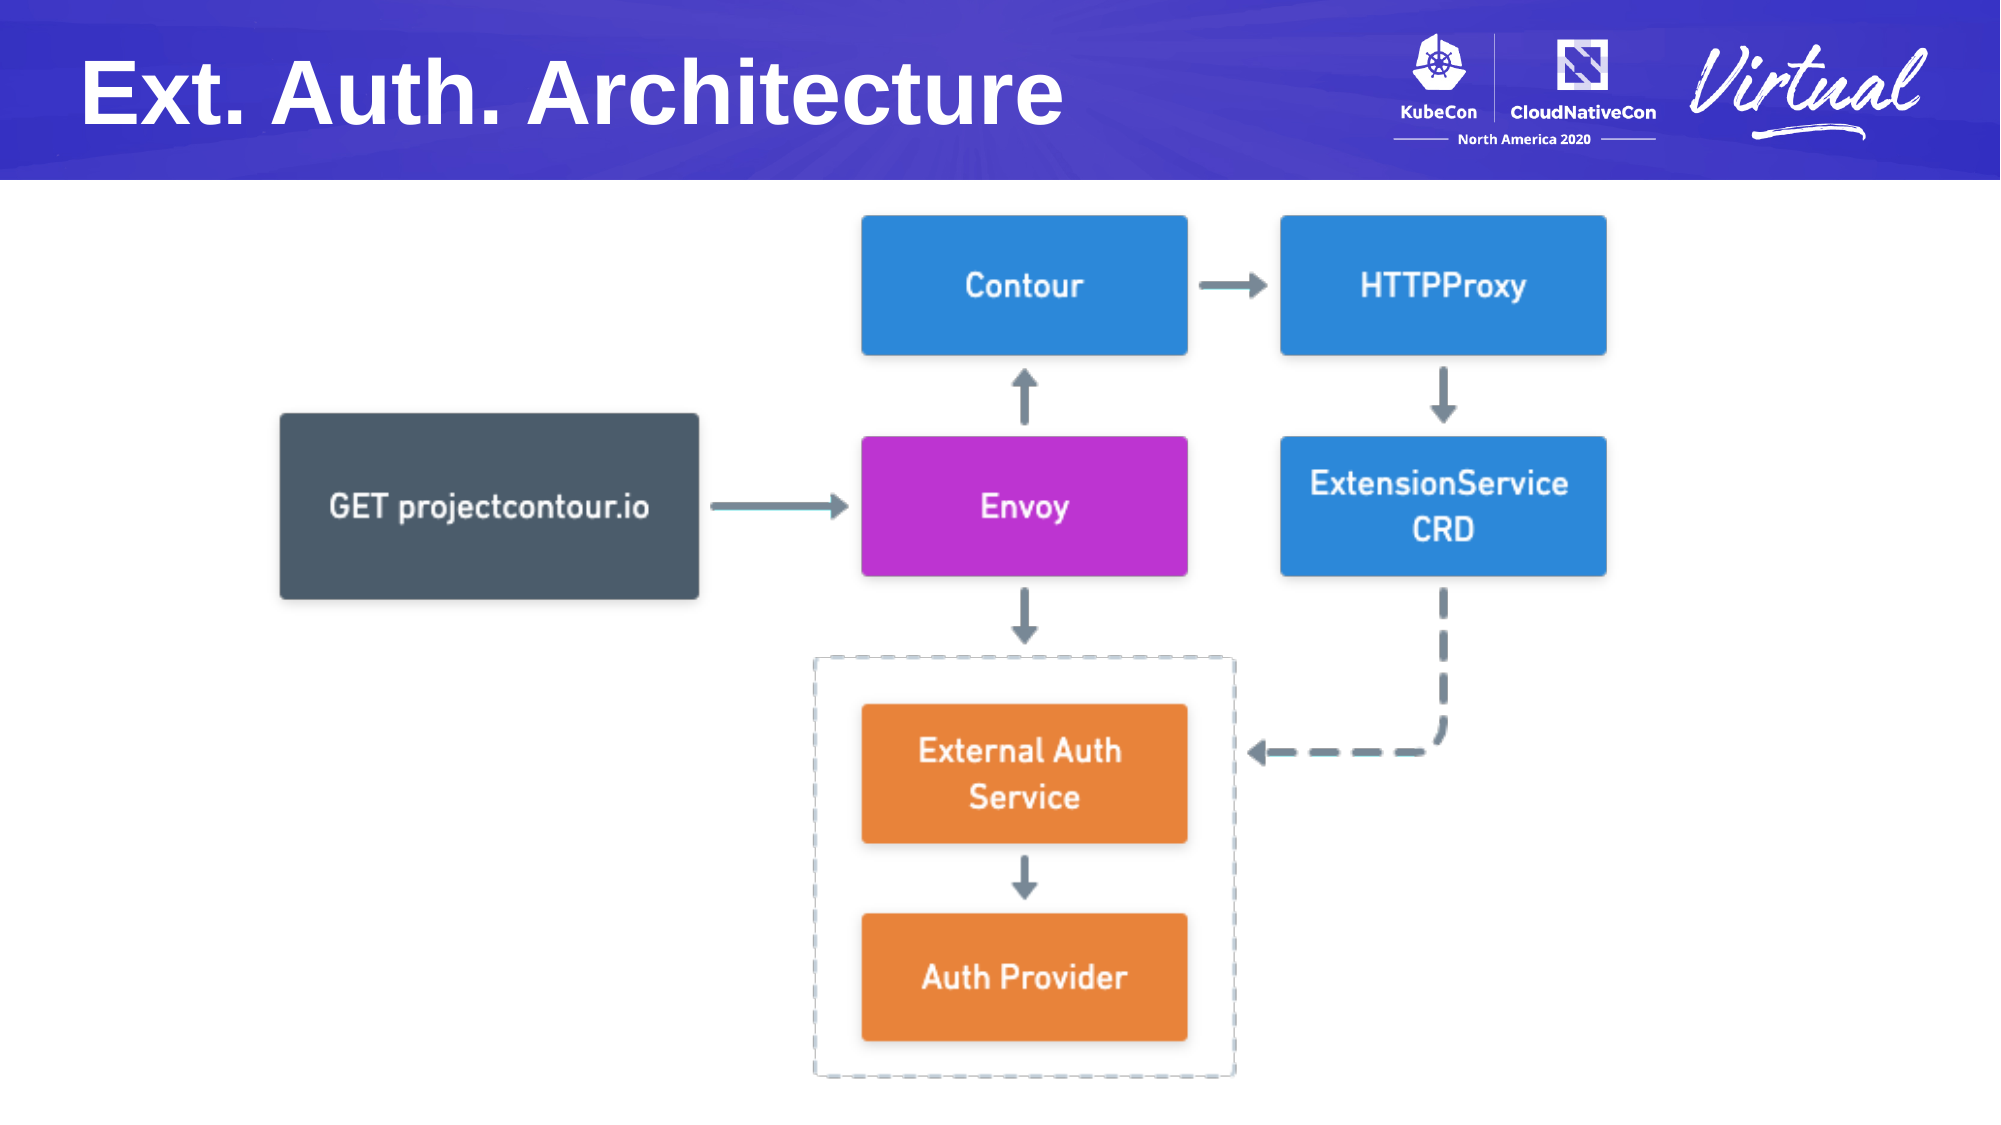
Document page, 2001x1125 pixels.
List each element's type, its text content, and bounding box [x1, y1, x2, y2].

picture [0, 0, 2000, 1125]
text_box Ext. Auth. Architecture [64, 0, 1790, 206]
